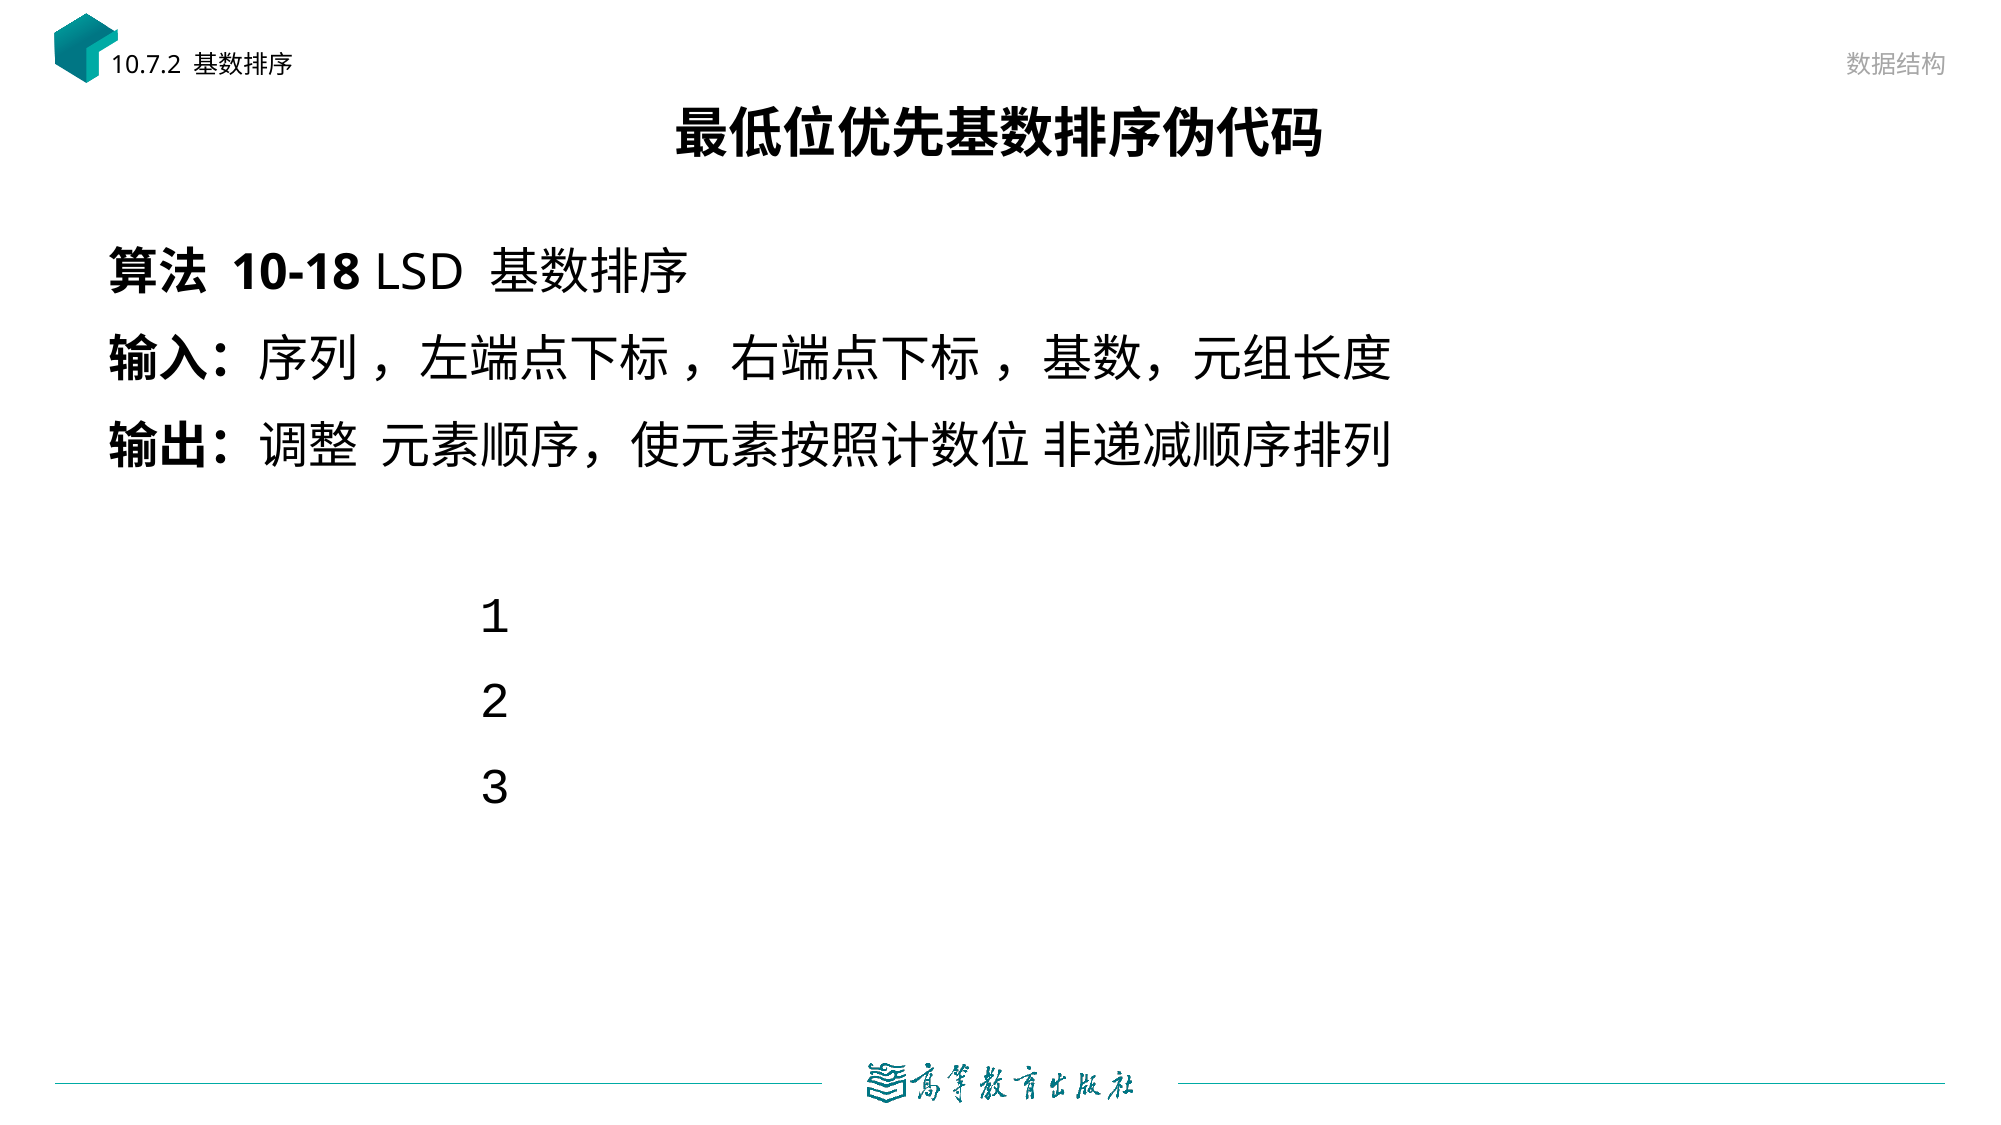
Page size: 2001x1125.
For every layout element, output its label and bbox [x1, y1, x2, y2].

list [1115, 32, 1962, 86]
subtitle [95, 44, 894, 99]
picture [867, 1063, 1133, 1103]
title [137, 92, 1863, 178]
